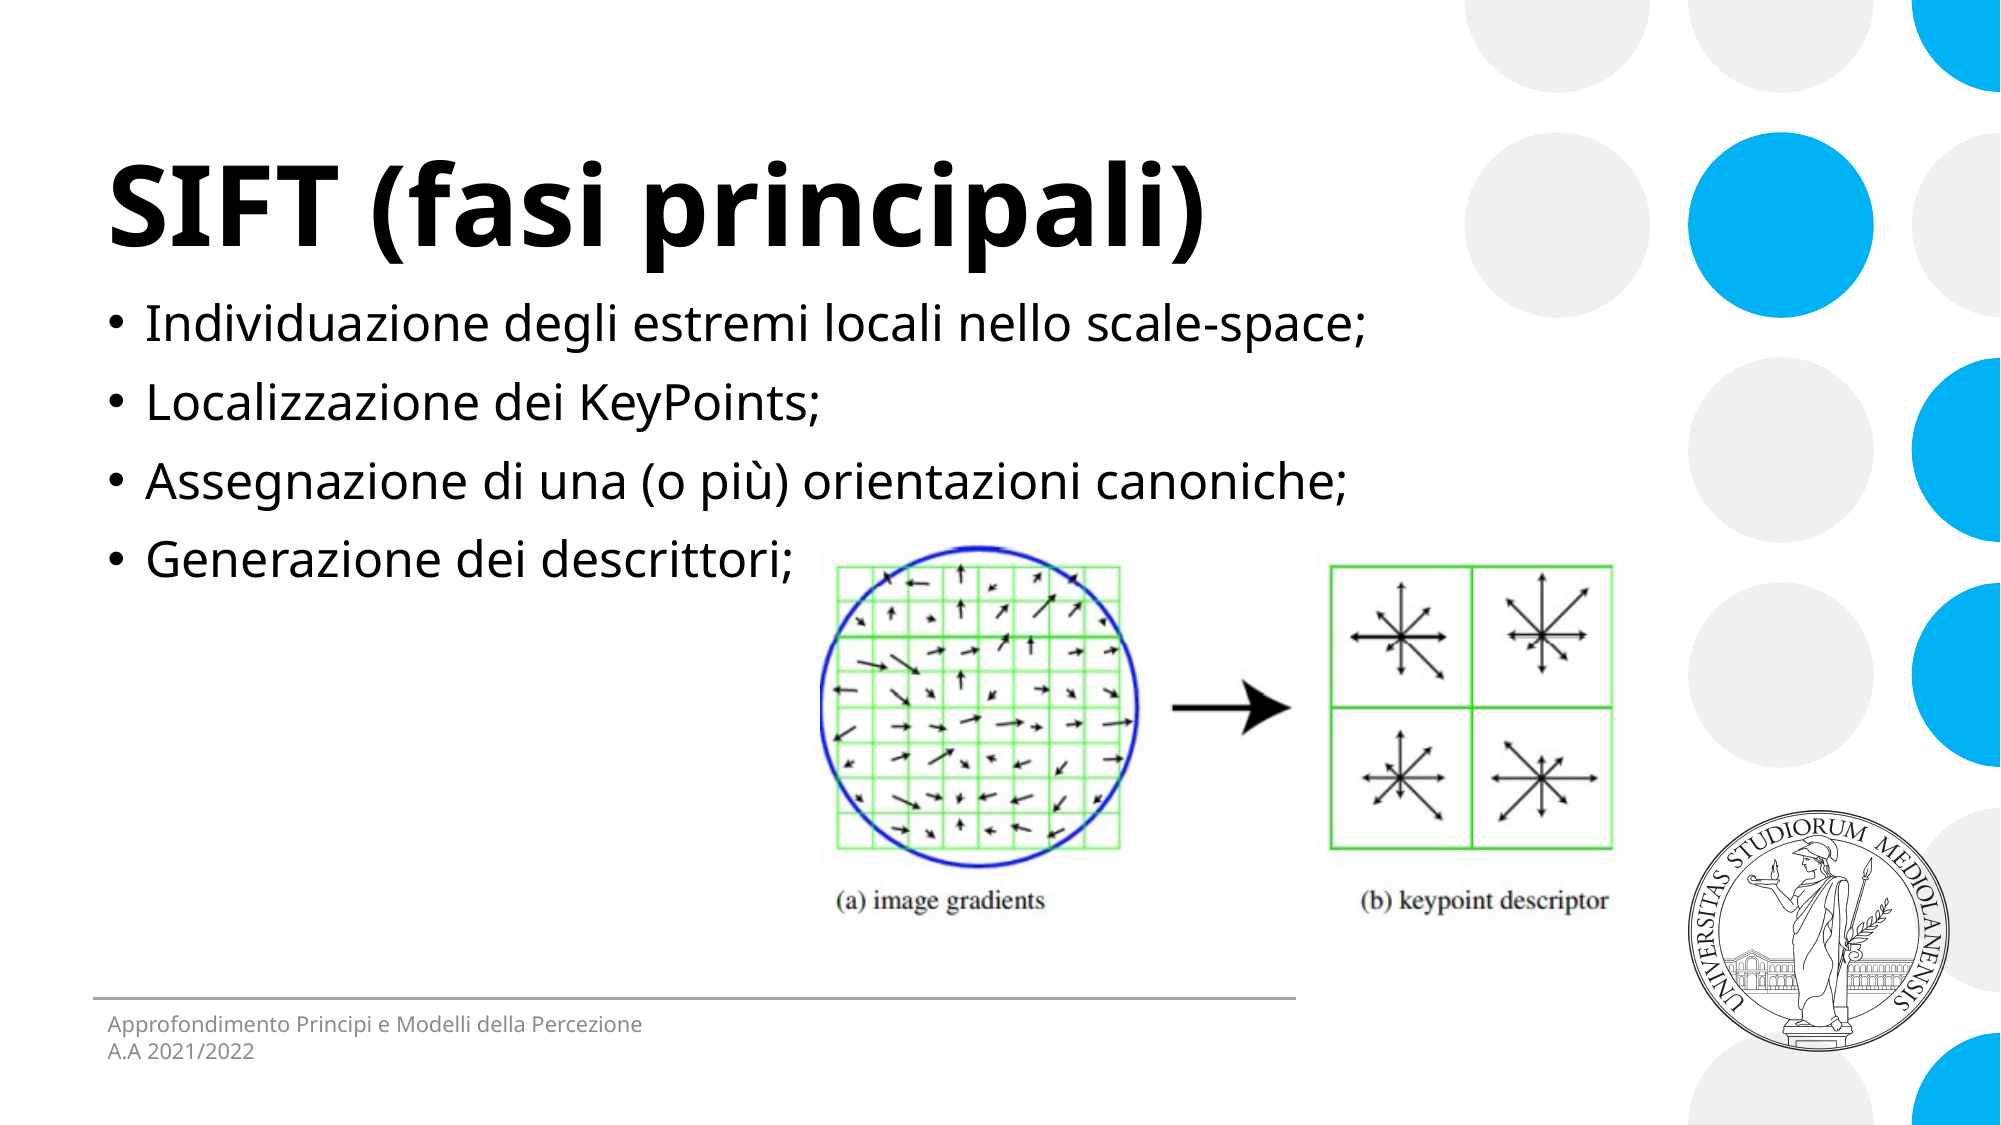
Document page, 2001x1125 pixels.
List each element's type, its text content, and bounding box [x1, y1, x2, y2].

picture [1687, 810, 1950, 1052]
picture [820, 525, 1637, 932]
footer Approfondimento Principi e Modelli della Percezione A.A 2021/2022 [92, 1007, 685, 1068]
list Individuazione degli estremi locali nello scale-space; Localizzazione dei KeyPoints; Assegnazione di una (o più) orientazioni canoniche; Generazione dei descrittori; [92, 284, 1548, 875]
title SIFT (fasi principali) [92, 126, 1297, 284]
